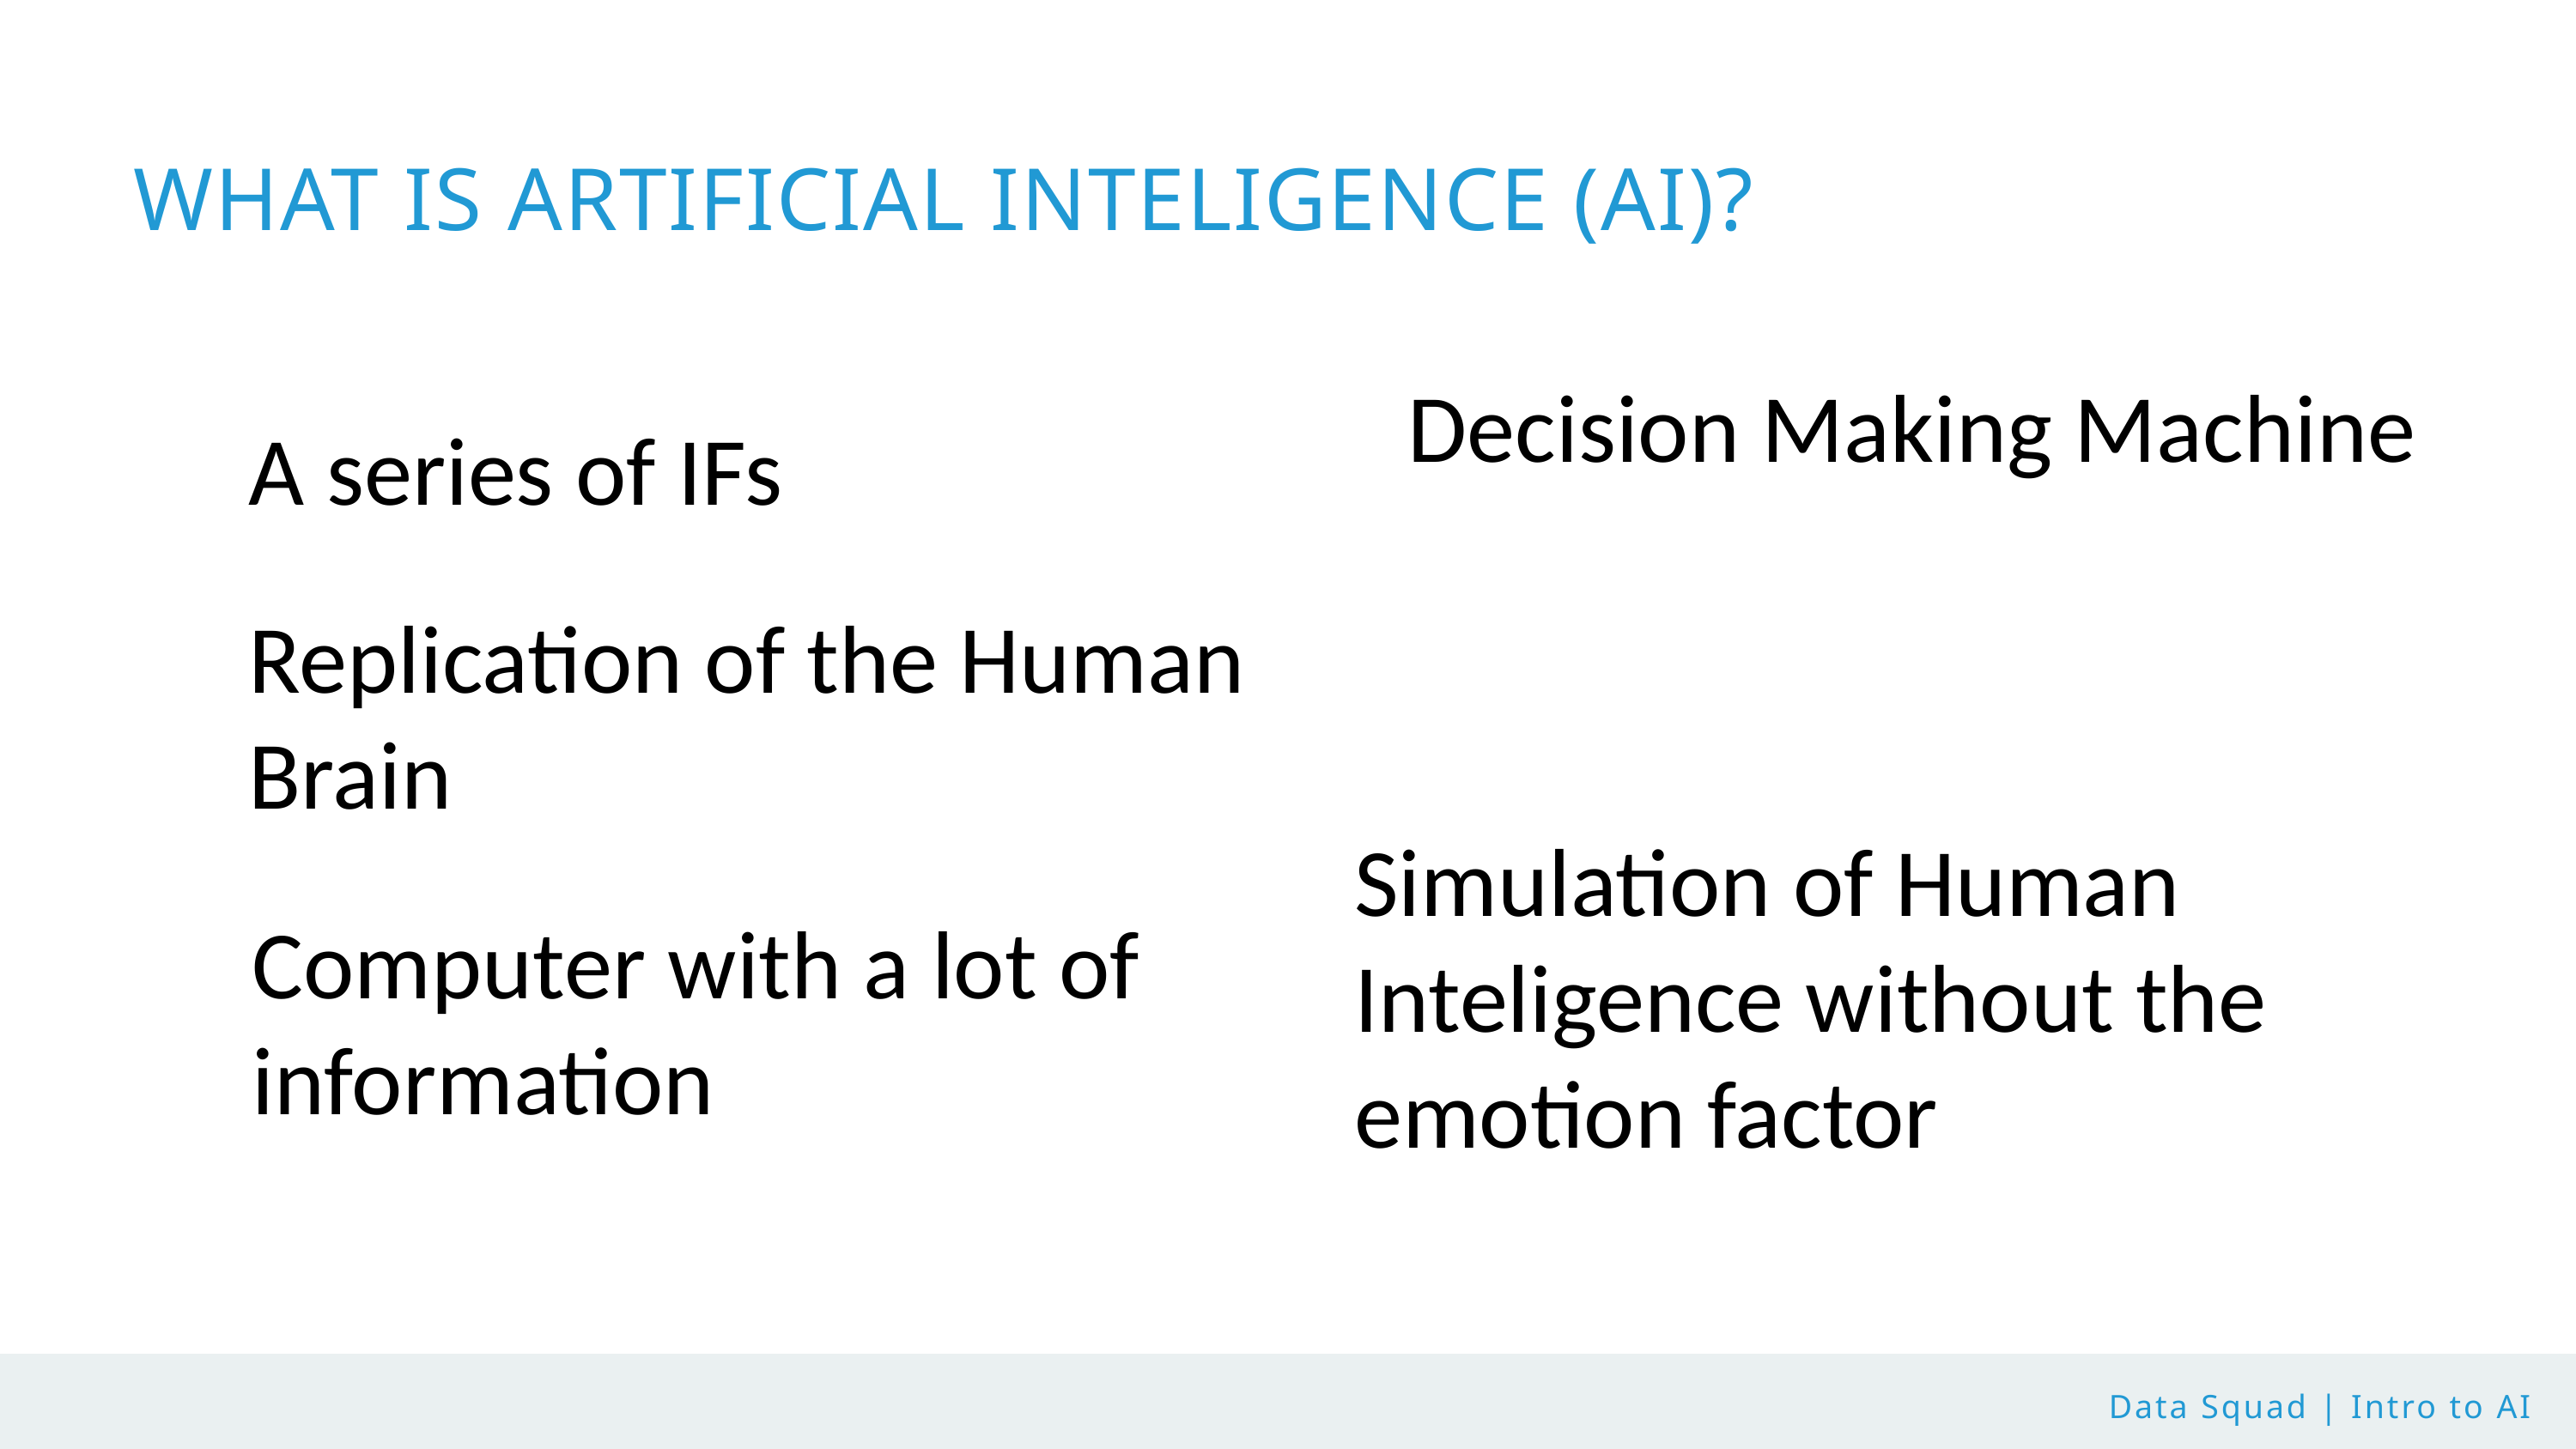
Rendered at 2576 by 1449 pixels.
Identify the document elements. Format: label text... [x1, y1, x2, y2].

text_box Replication of the Human Brain [236, 590, 1309, 835]
text_box Computer with a lot of information [240, 895, 1313, 1141]
text_box Simulation of Human Inteligence without the emotion factor [1341, 813, 2415, 1173]
text_box A series of IFs [236, 402, 913, 531]
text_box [0, 1353, 2576, 1449]
text_box Decision Making Machine [1395, 359, 2469, 488]
text_box WHAT IS ARTIFICIAL INTELIGENCE (AI)? [133, 144, 2256, 248]
